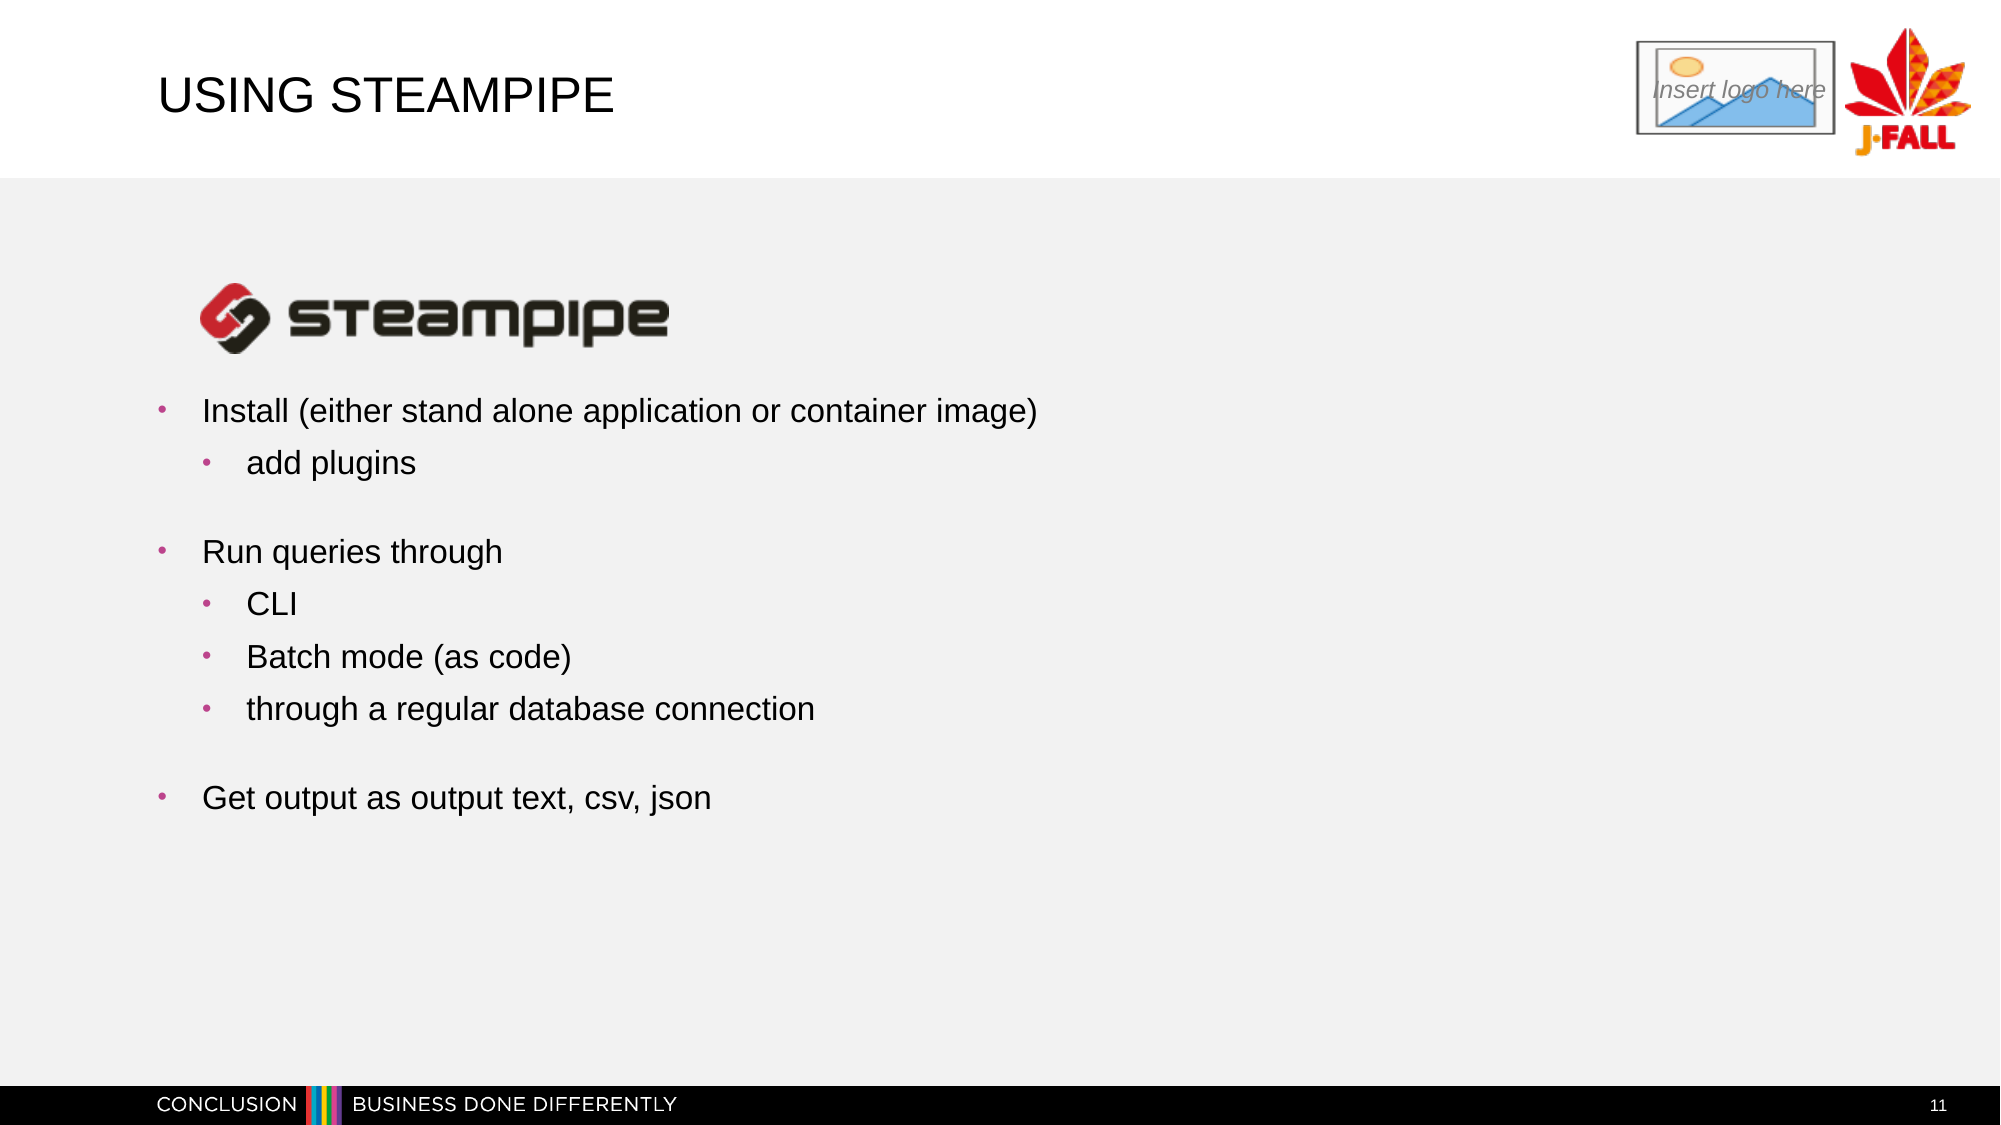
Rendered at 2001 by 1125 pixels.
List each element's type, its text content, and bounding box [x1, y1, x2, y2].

title Using Steampipe [157, 74, 1404, 114]
slide_number 11 [1915, 1094, 1948, 1119]
picture [0, 1086, 315, 1125]
picture [1630, 37, 1843, 139]
list Install (either stand alone application or container image) add plugins Run queries through CLI Batch mode (as code) through a regular database connection Get output as output text, csv, json [157, 243, 1843, 1020]
picture [318, 1086, 2000, 1125]
picture [1845, 28, 1971, 157]
picture [199, 283, 669, 354]
